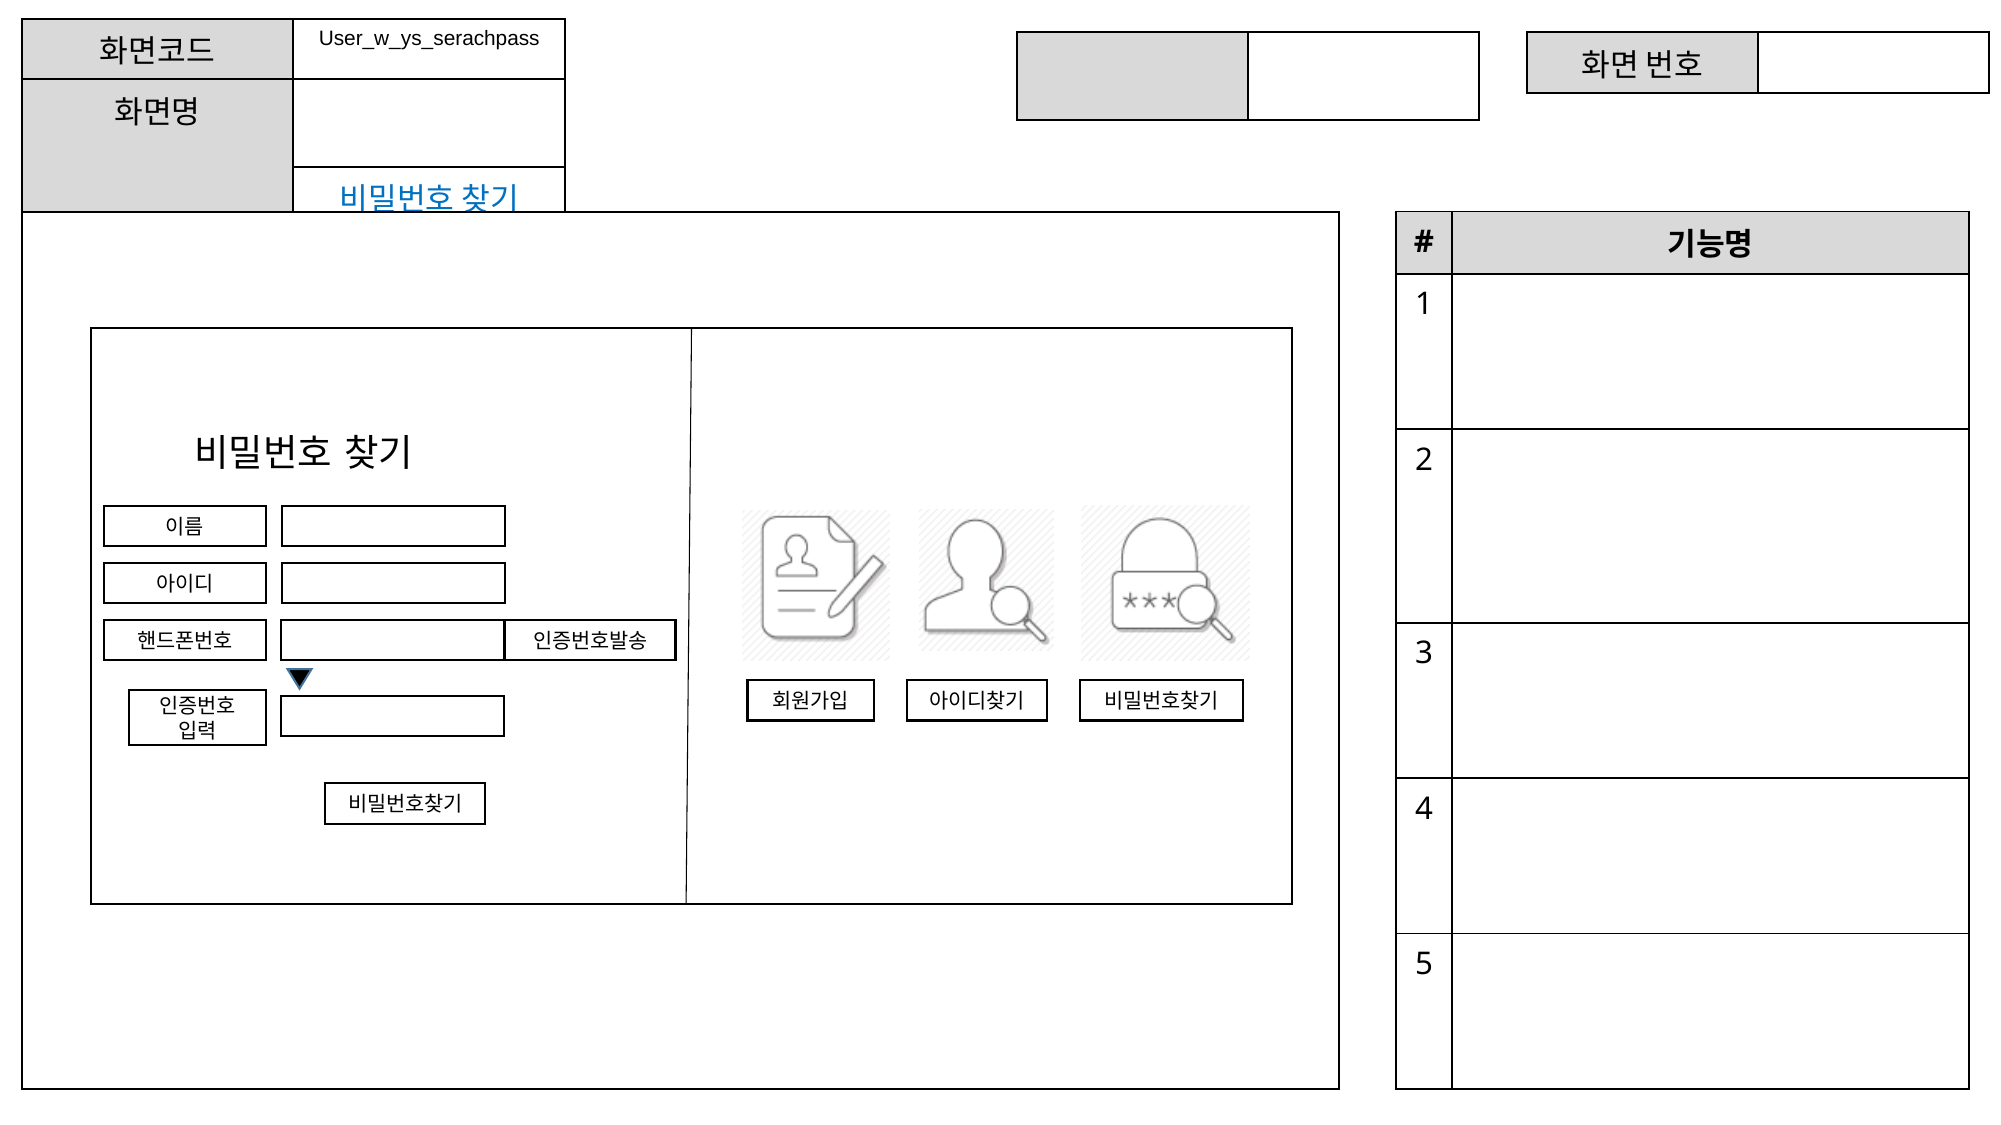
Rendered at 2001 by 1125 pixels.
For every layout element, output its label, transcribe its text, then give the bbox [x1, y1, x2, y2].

table_cell [1453, 779, 1968, 933]
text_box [747, 679, 874, 721]
table_header 화면 번호 [1528, 33, 1757, 92]
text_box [103, 562, 266, 604]
table_header [1759, 33, 1988, 92]
picture [742, 510, 890, 661]
table_cell [1453, 624, 1968, 777]
table_header 화면코드 [23, 20, 292, 78]
table_header [1249, 33, 1478, 119]
table_cell [1453, 430, 1968, 622]
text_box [324, 782, 486, 824]
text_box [103, 619, 267, 661]
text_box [1080, 679, 1244, 721]
text_box [21, 211, 1340, 1090]
picture [1080, 505, 1250, 661]
table_cell 4 [1397, 779, 1451, 933]
table_cell 1 [1397, 275, 1451, 428]
table_cell [1453, 934, 1968, 1088]
table_cell [1453, 275, 1968, 428]
text_box [90, 327, 1293, 904]
text_box [281, 695, 505, 737]
table_cell 화면명 [23, 80, 292, 211]
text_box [103, 505, 266, 547]
table_header User_w_ys_serachpass [294, 20, 564, 78]
picture [918, 509, 1054, 651]
table_cell 3 [1397, 624, 1451, 777]
text_box [281, 505, 506, 547]
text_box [906, 679, 1048, 721]
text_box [128, 685, 267, 751]
table_cell [294, 80, 564, 166]
table_cell 5 [1397, 934, 1451, 1088]
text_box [504, 619, 676, 661]
table_header [1018, 33, 1247, 119]
text_box [287, 669, 312, 689]
table_header # [1397, 212, 1451, 273]
table_cell 2 [1397, 430, 1451, 622]
table_header 기능명 [1453, 212, 1968, 273]
table_cell 비밀번호 찾기 [294, 168, 564, 211]
